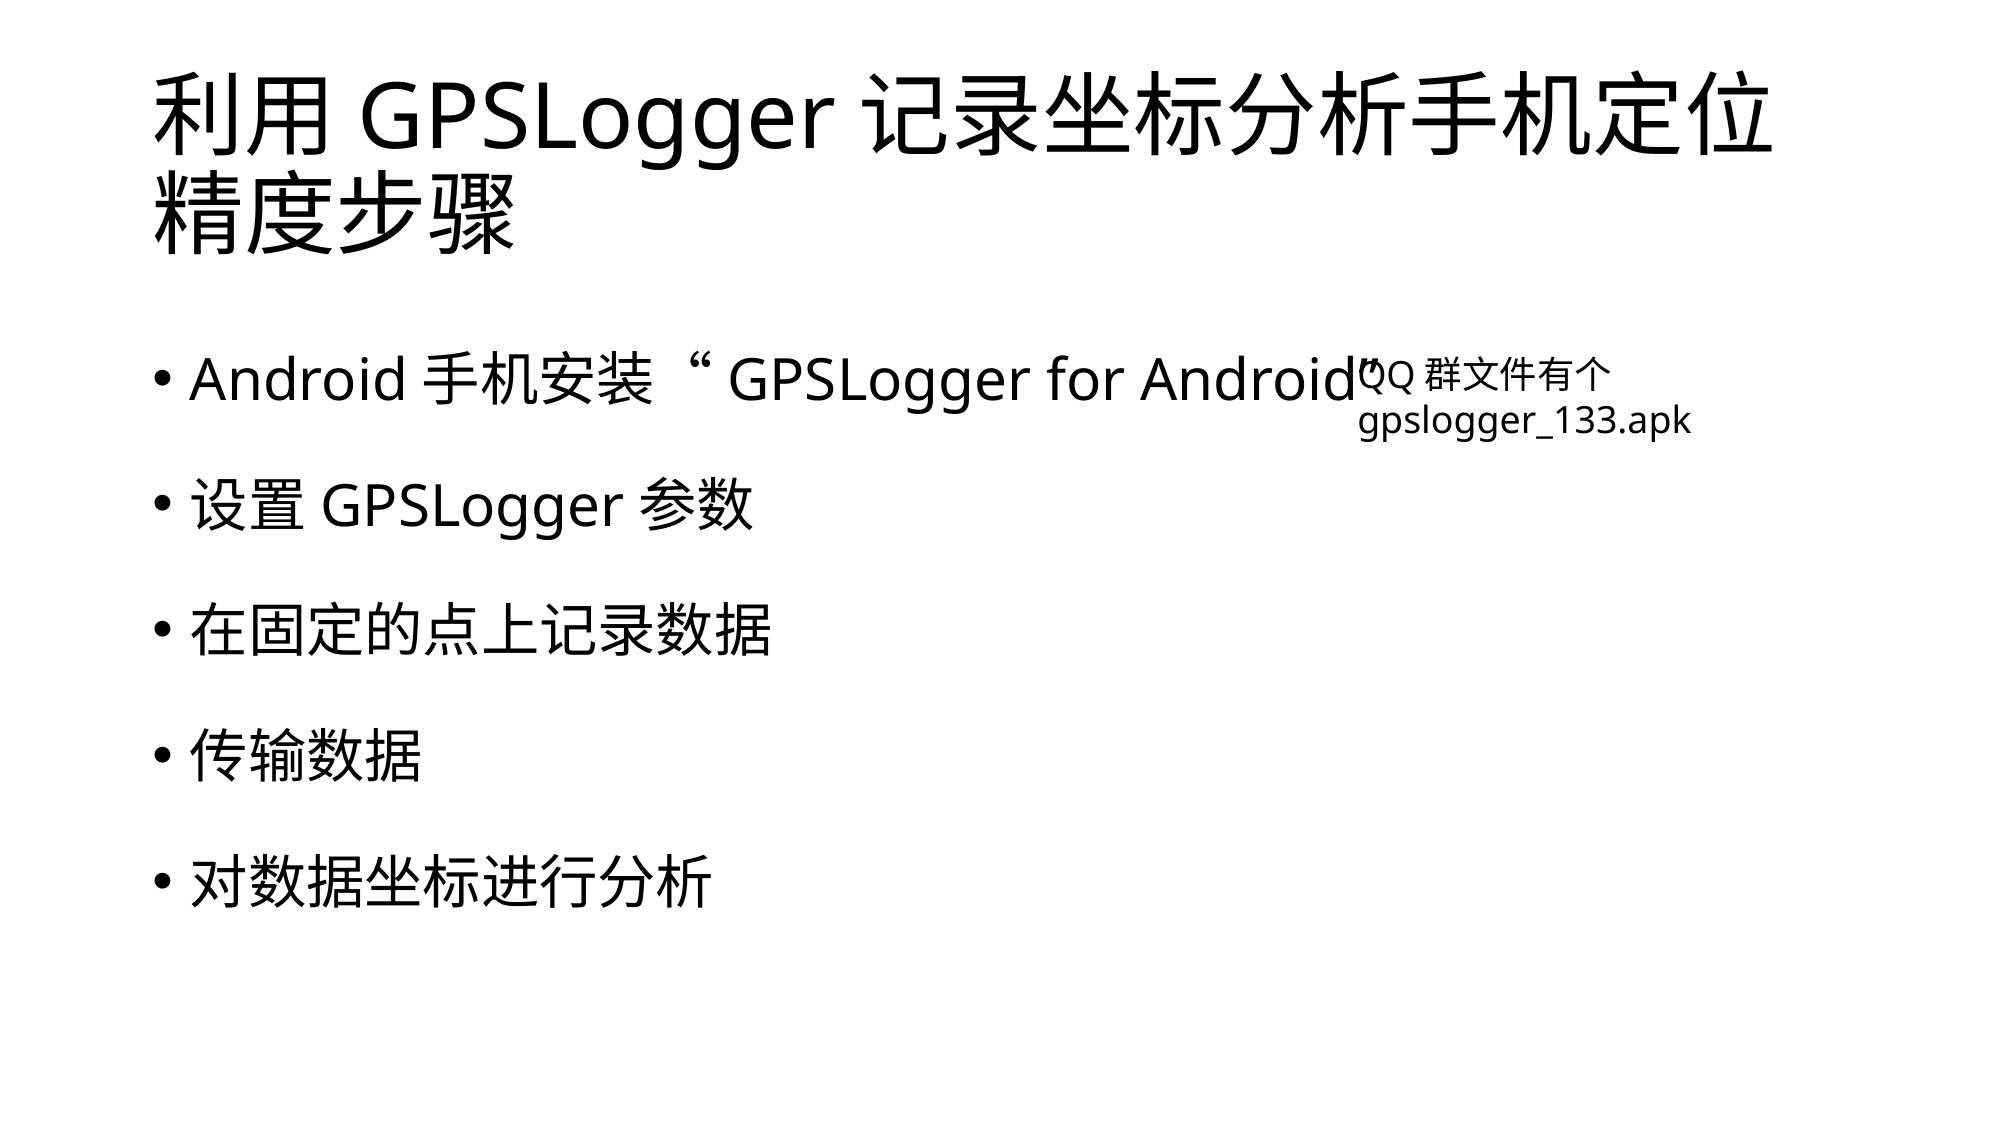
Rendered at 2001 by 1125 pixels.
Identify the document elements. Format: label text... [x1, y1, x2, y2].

title 利用GPSLogger记录坐标分析手机定位精度步骤 [137, 59, 1863, 278]
list Android手机安装“GPSLogger for Android” 设置GPSLogger参数 在固定的点上记录数据 传输数据 对数据坐标进行分析 [137, 299, 1863, 1014]
text_box QQ群文件有个gpslogger_133.apk [1342, 343, 1939, 449]
